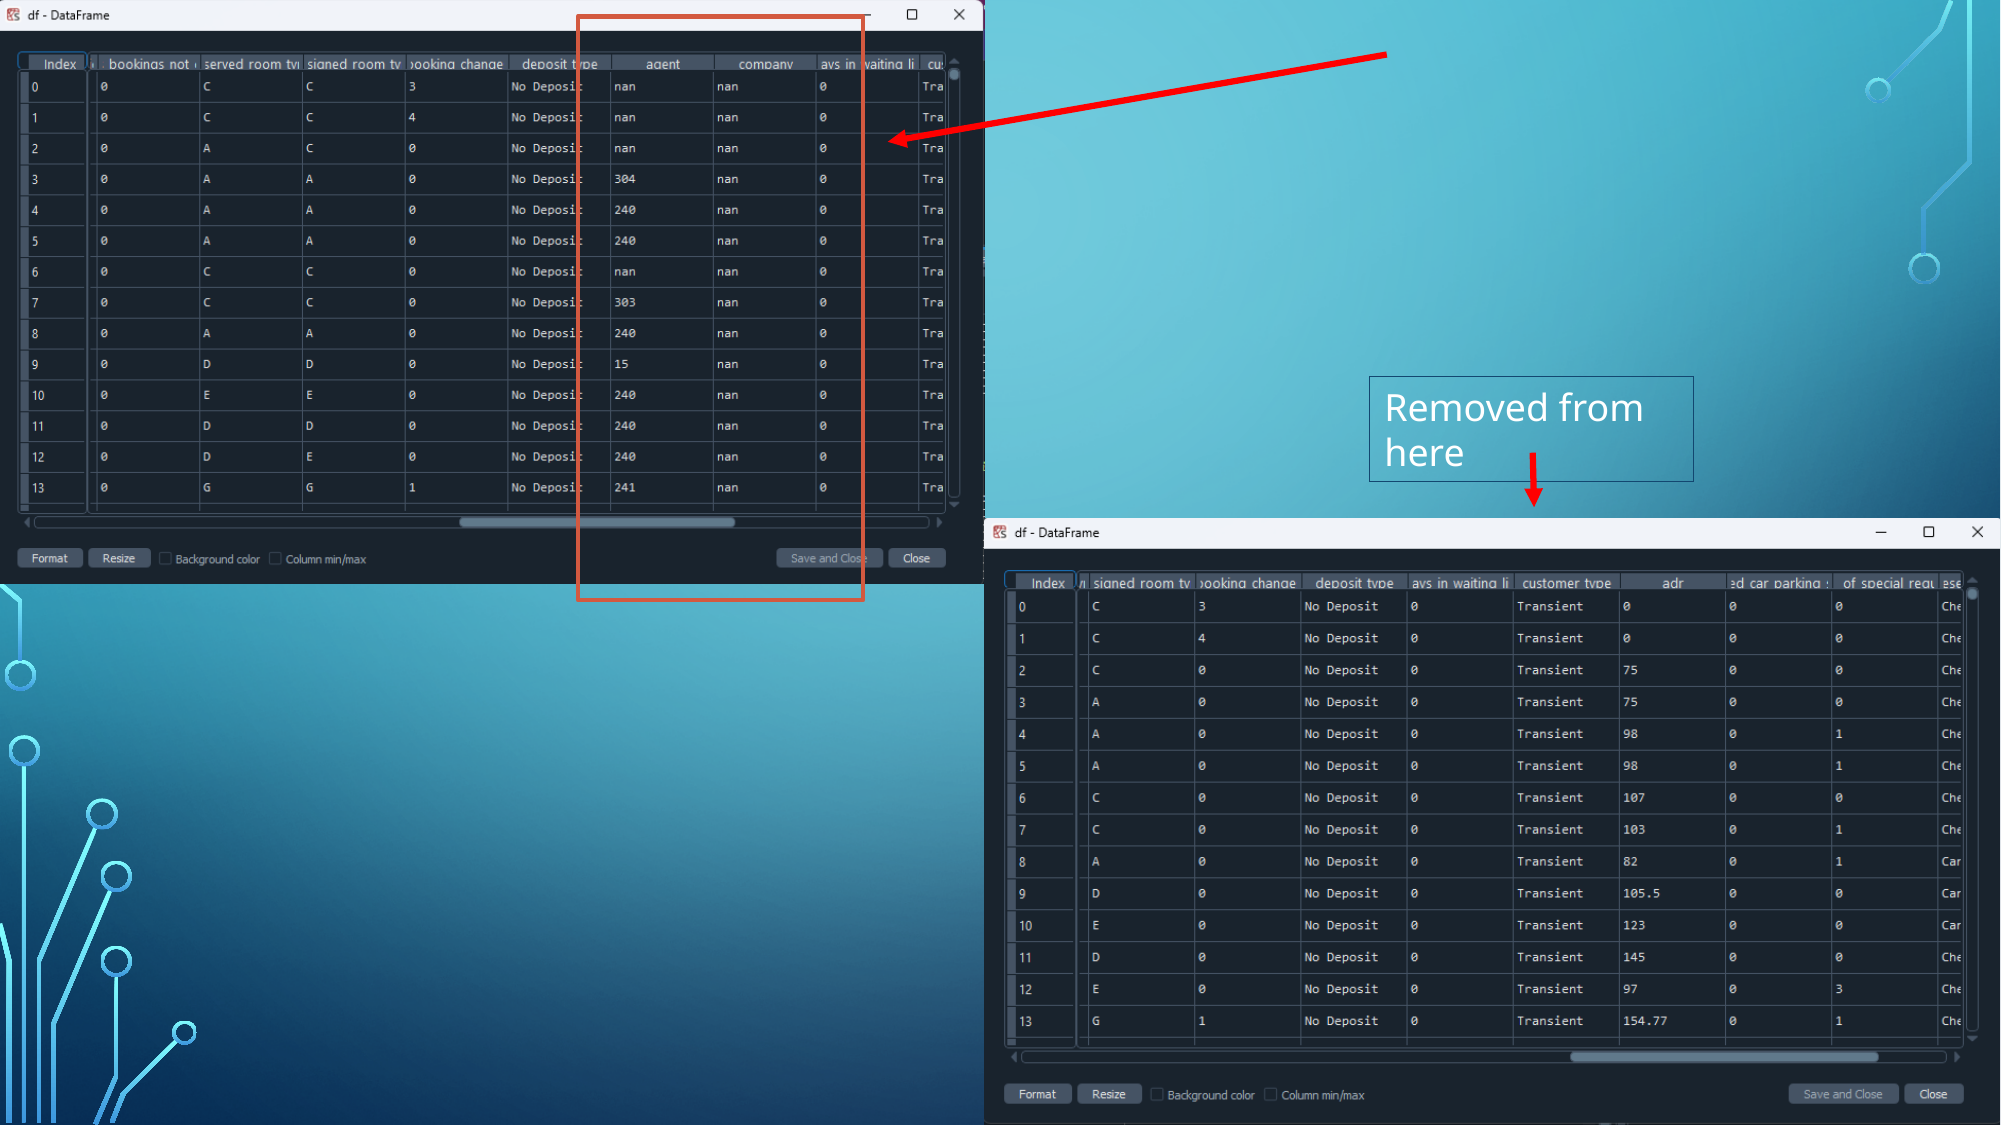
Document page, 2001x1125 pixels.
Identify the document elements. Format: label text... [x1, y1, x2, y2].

text_box Removed from here [1369, 376, 1694, 482]
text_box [887, 54, 1387, 142]
text_box [577, 585, 864, 601]
picture [0, 0, 2000, 1125]
